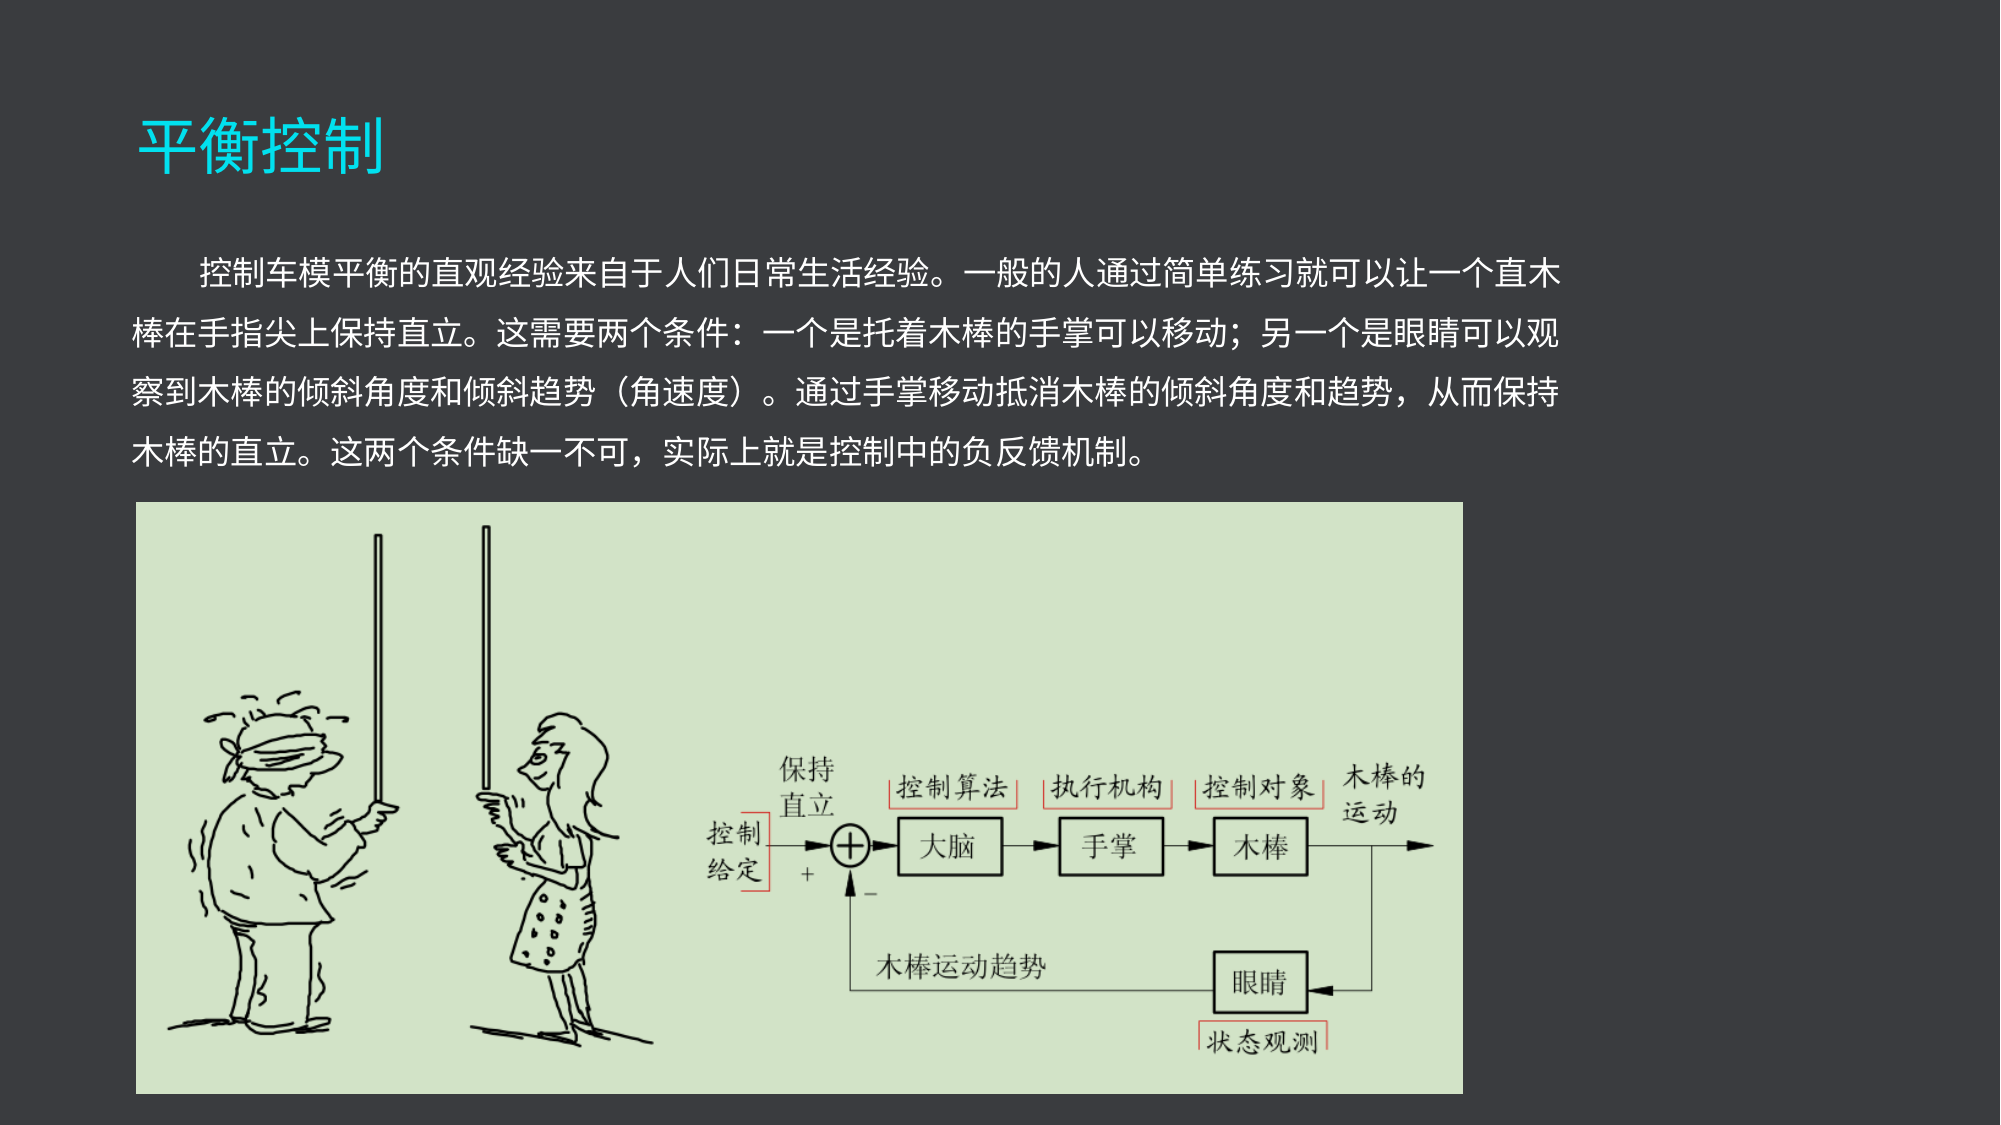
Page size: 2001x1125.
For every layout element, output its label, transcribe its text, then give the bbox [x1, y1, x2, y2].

title 平衡控制 [116, 105, 1521, 193]
picture [136, 502, 1463, 1094]
text_box 控制车模平衡的直观经验来自于人们日常生活经验。一般的人通过简单练习就可以让一个直木棒在手指尖上保持直立。这需要两个条件：一个是托着木棒的手掌可以移动；另一个是眼睛可以观察到木棒的倾斜角度和倾斜趋势（角速度）。通过手掌移动抵消木棒的倾斜角度和趋势，从而保持木棒的直立。这两个条件缺一不可，实际上就是控制中的负反馈机制。 [116, 224, 1589, 524]
